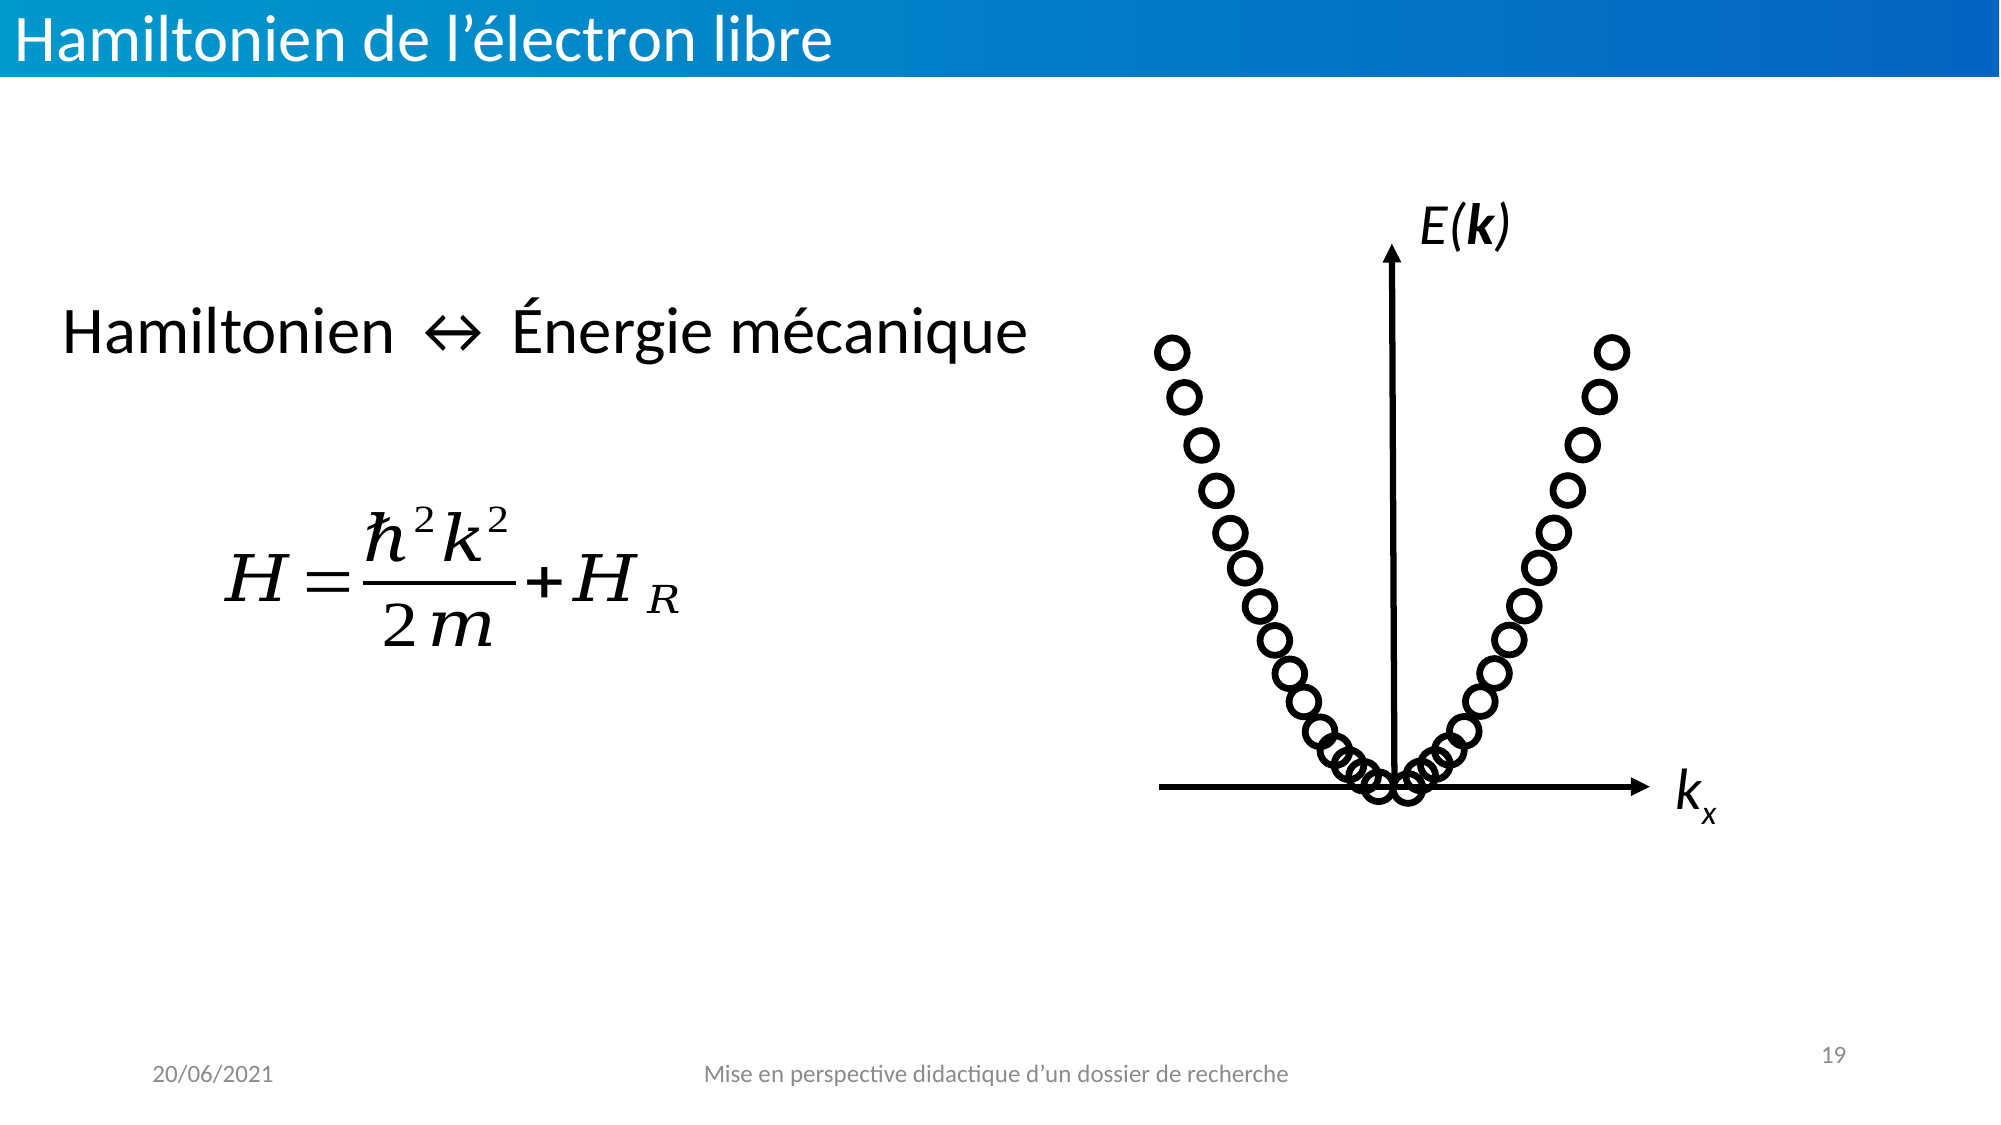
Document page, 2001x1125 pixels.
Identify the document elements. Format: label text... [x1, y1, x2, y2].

text_box Hamiltonien de l’électron libre [0, 0, 1355, 83]
footer Mise en perspective didactique d’un dossier de recherche [662, 1042, 1338, 1103]
text_box Hamiltonien ↔ Énergie mécanique [48, 279, 1045, 375]
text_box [1157, 178, 1734, 830]
text_box [1355, 0, 2000, 77]
slide_number 19 [1411, 1023, 1862, 1084]
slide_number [137, 1042, 588, 1103]
